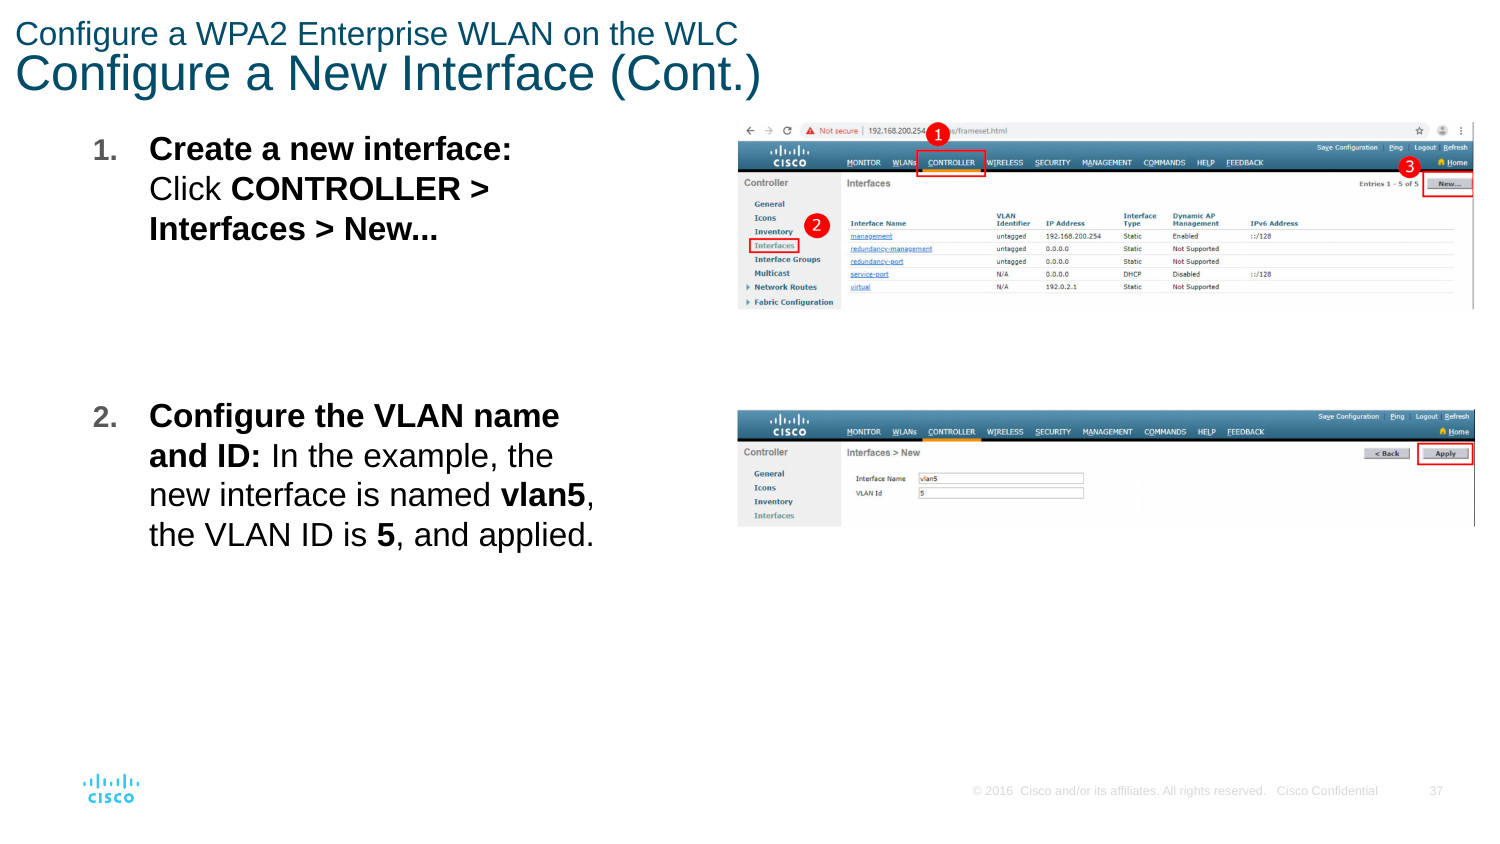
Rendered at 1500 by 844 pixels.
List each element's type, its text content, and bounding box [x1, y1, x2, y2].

picture [735, 409, 1476, 528]
title Configure a WPA2 Enterprise WLAN on the WLC Configure a New Interface (Cont.) [0, 0, 1369, 121]
list Create a new interface: Click CONTROLLER > Interfaces > New... Configure the VLAN name and ID: In the example, the new interface is named vlan5, the VLAN ID is 5, and applied. [77, 120, 616, 556]
picture [735, 122, 1476, 312]
